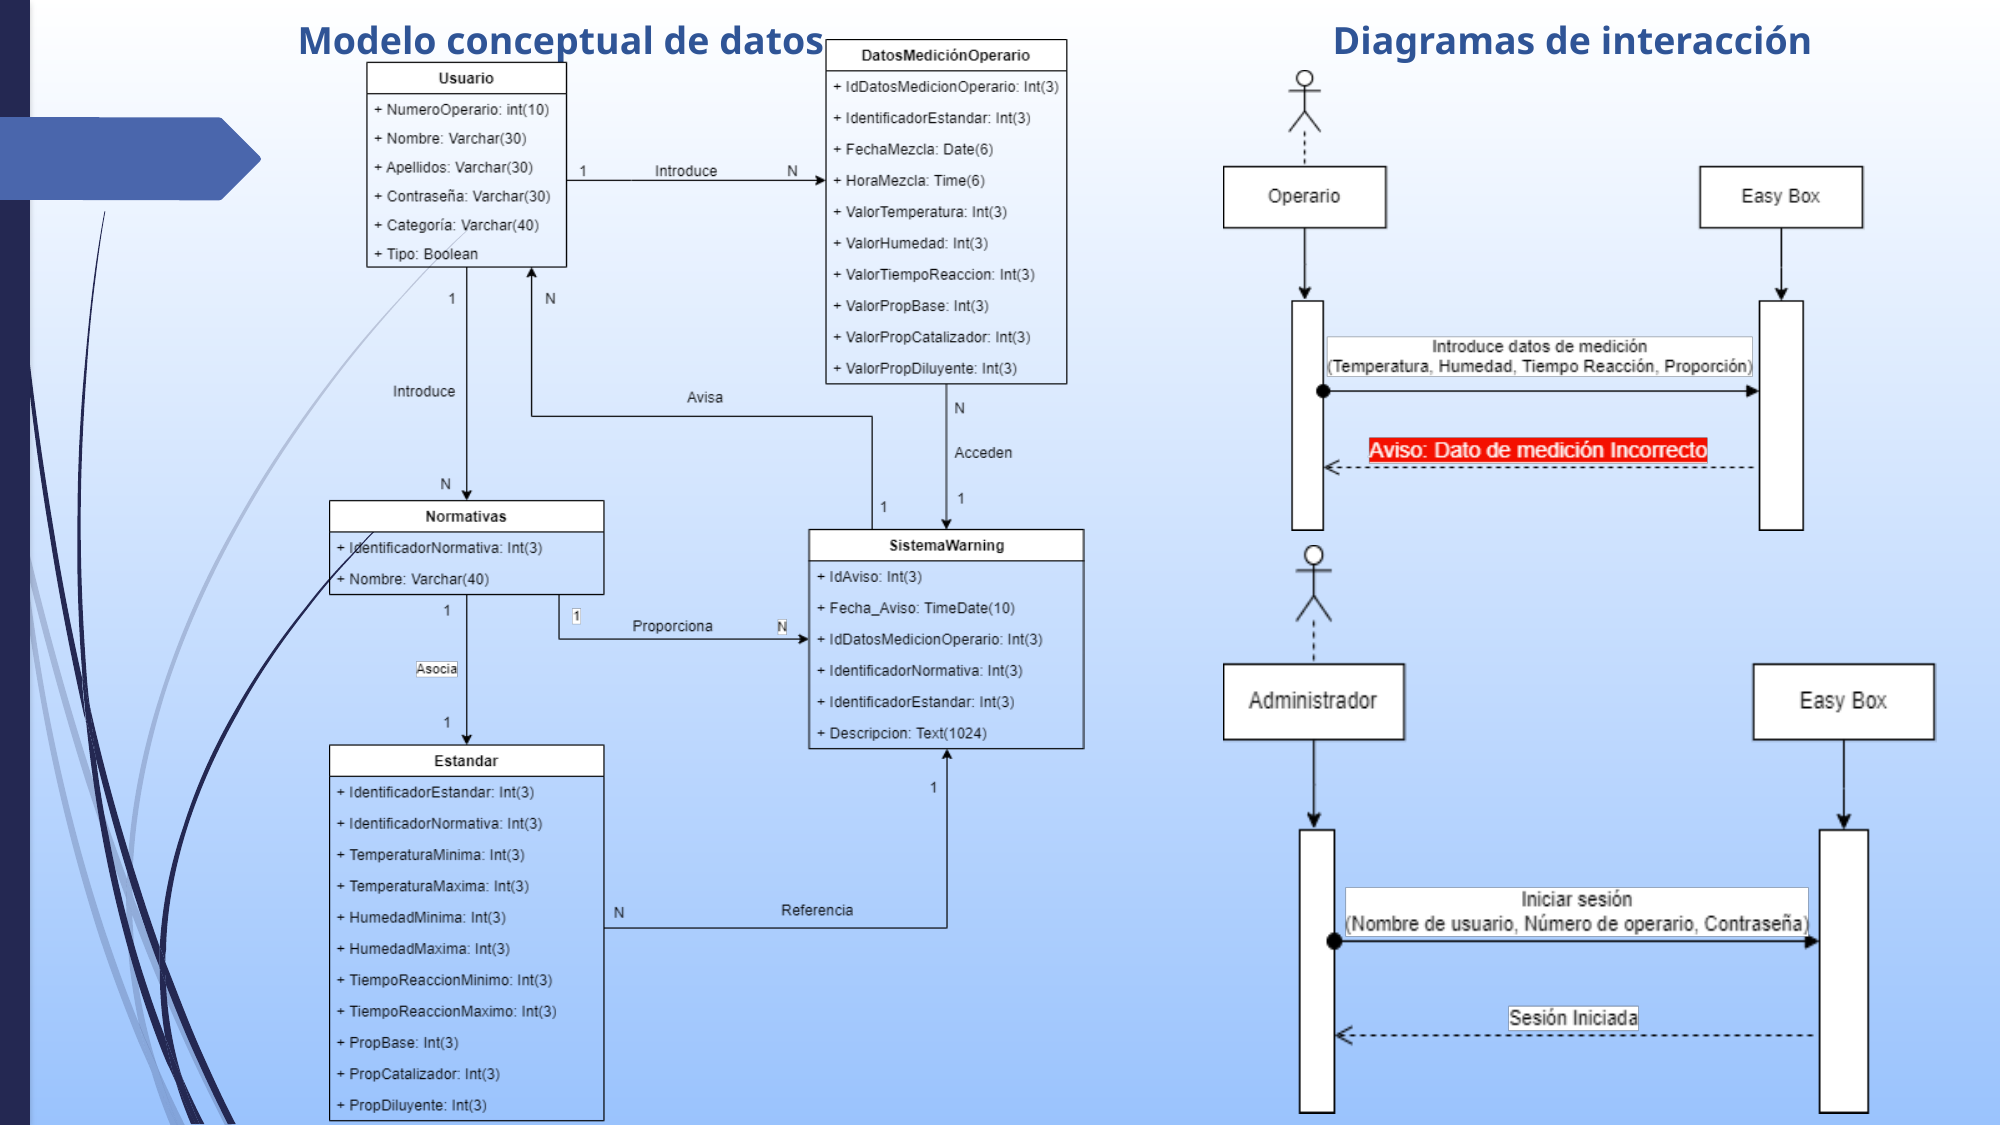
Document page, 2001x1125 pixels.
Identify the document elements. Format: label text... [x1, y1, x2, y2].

picture [1223, 544, 1937, 1114]
picture [329, 39, 1086, 1125]
picture [1223, 70, 1865, 531]
text_box Modelo conceptual de datos [282, 10, 840, 70]
text_box Diagramas de interacción [1317, 10, 1828, 69]
